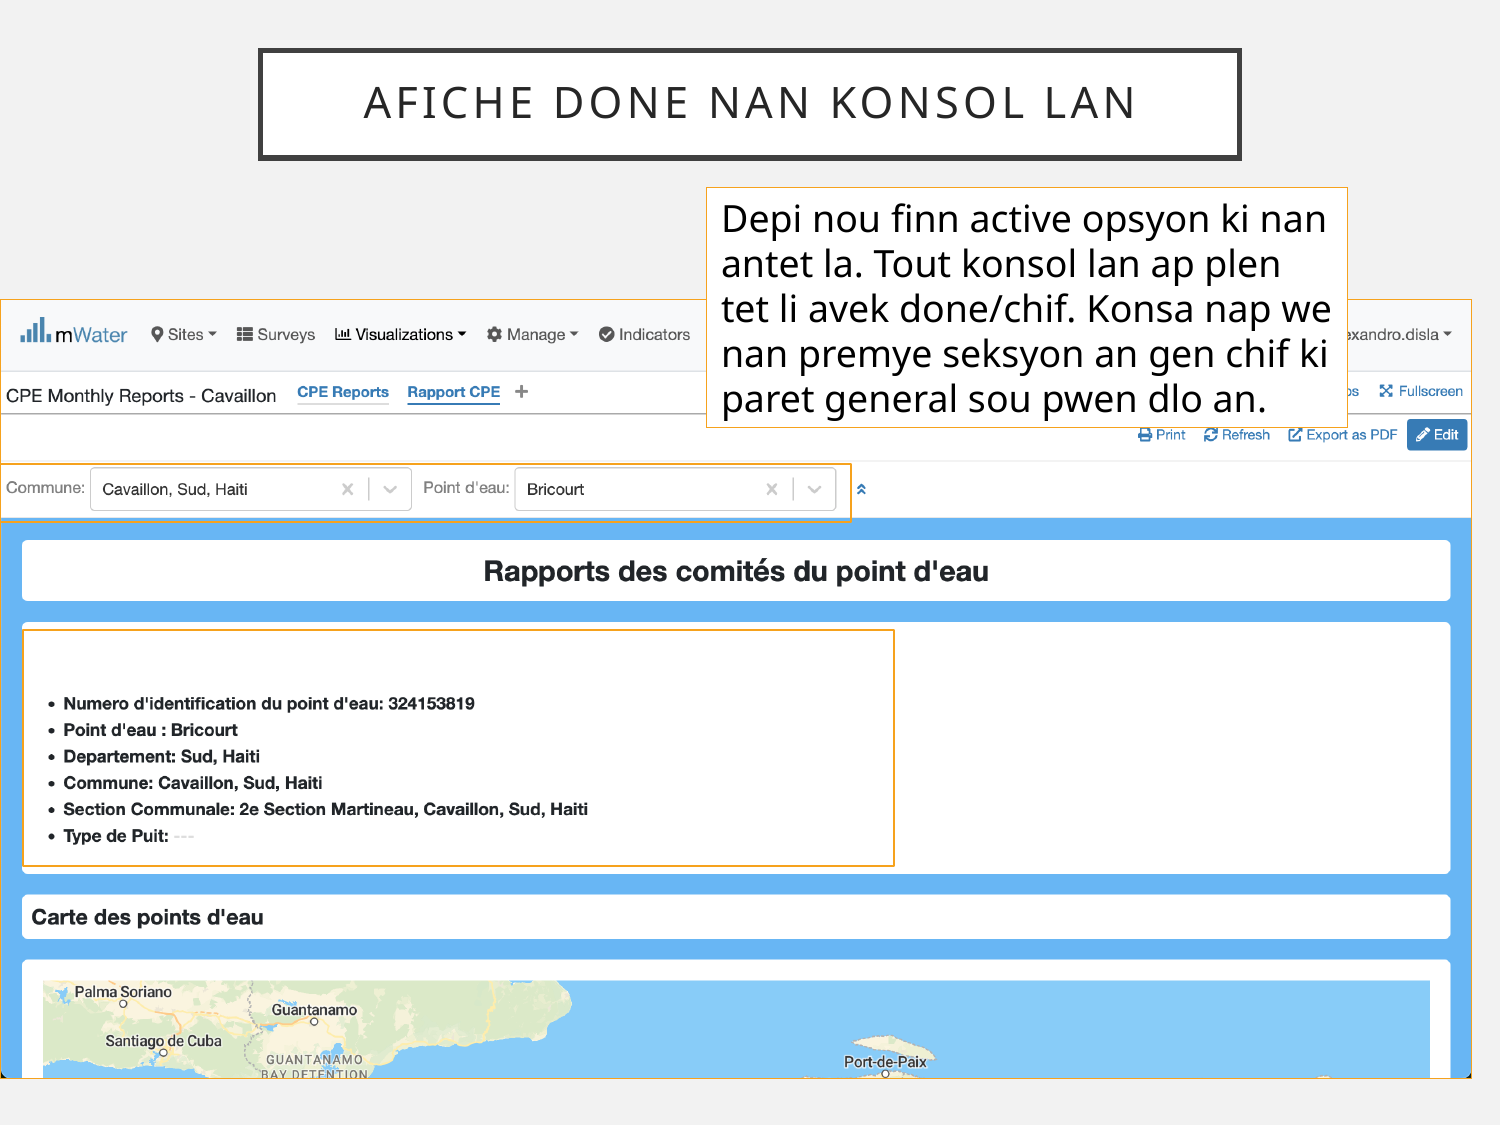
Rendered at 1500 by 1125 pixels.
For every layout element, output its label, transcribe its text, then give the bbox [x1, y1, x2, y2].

picture [0, 299, 1472, 1079]
text_box Depi nou finn active opsyon ki nan antet la. Tout konsol lan ap plen tet li avek done/chif. Konsa nap we nan premye seksyon an gen chif ki paret general sou pwen dlo an. [706, 187, 1348, 299]
title Afiche done nan konsol lan [258, 48, 1242, 161]
